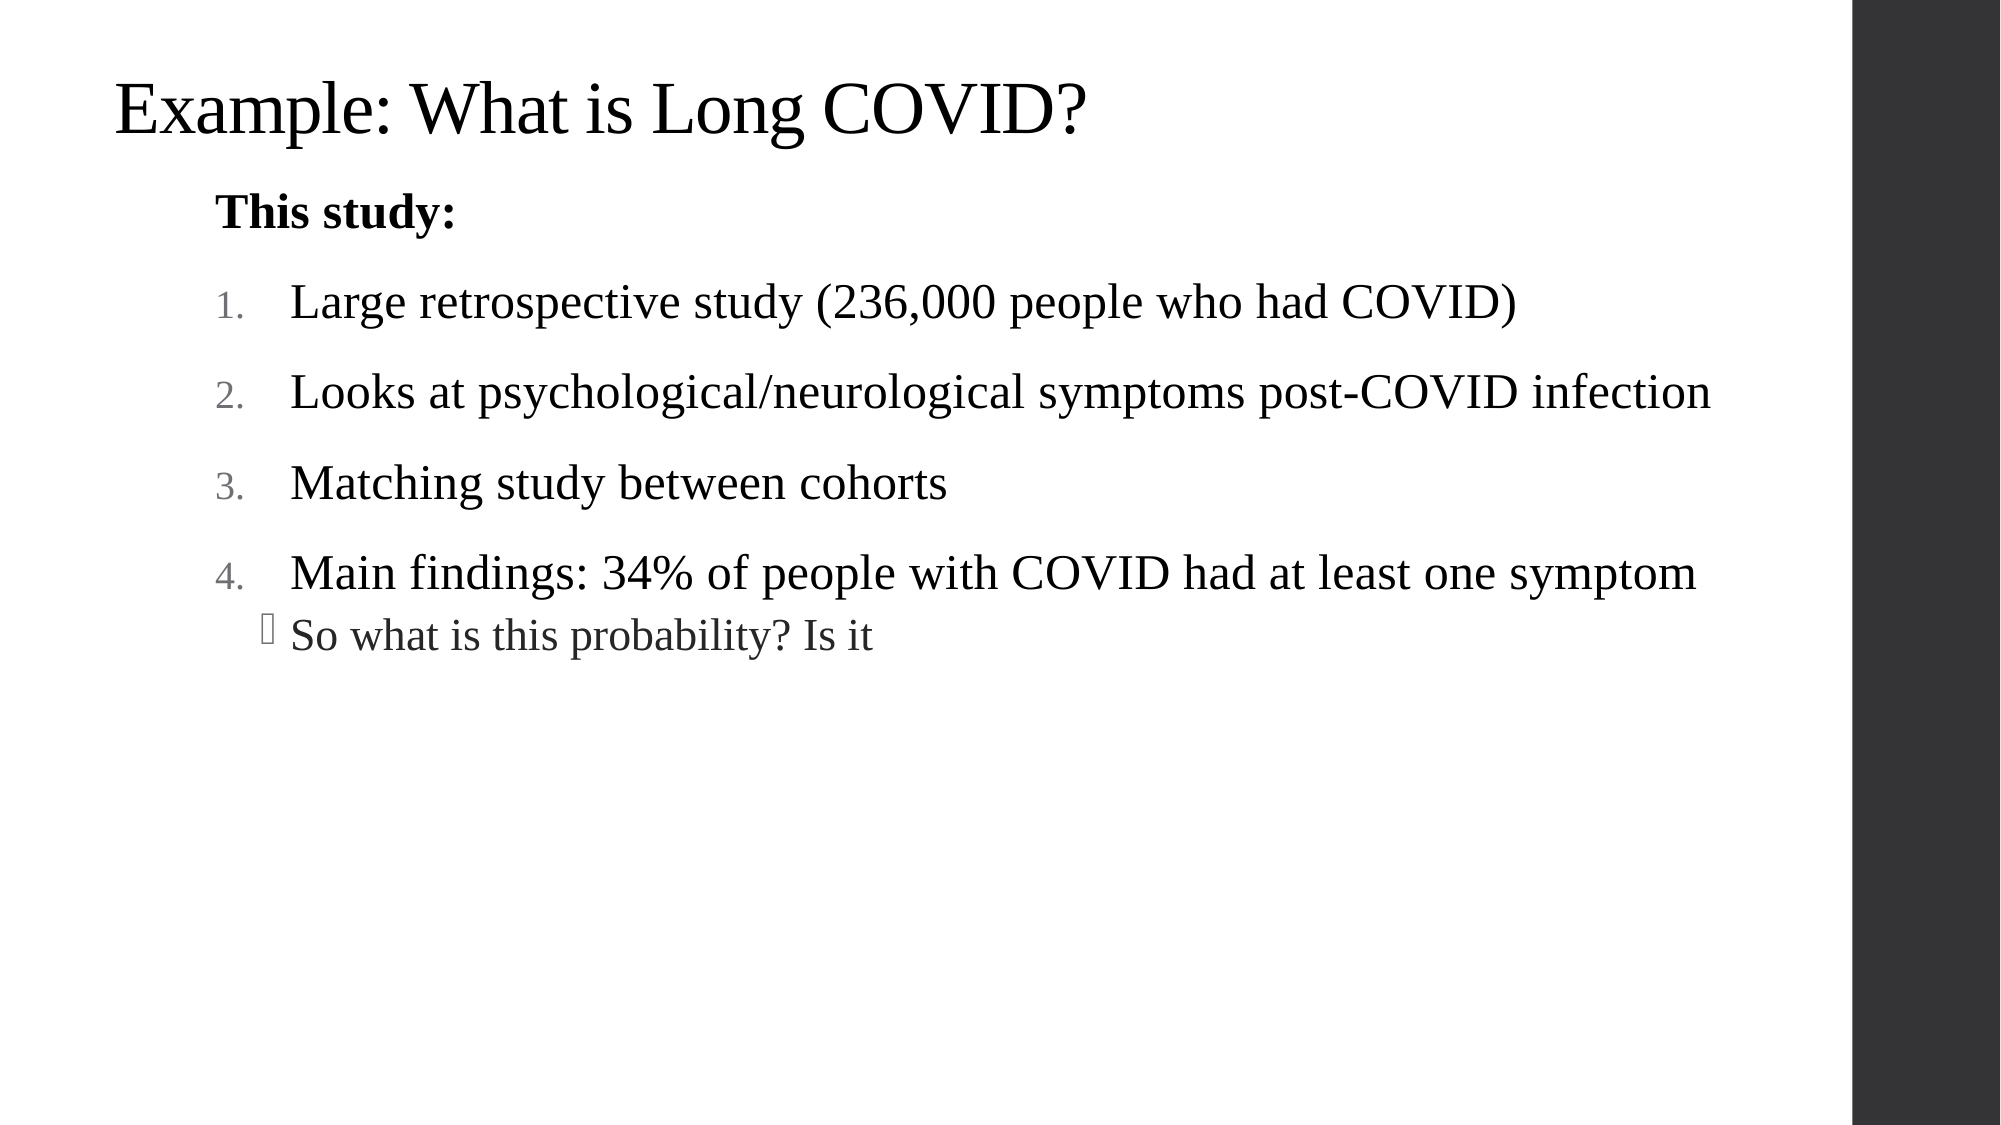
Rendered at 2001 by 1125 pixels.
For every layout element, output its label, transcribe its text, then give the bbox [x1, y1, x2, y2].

title Example: What is Long COVID? [99, 55, 1813, 158]
